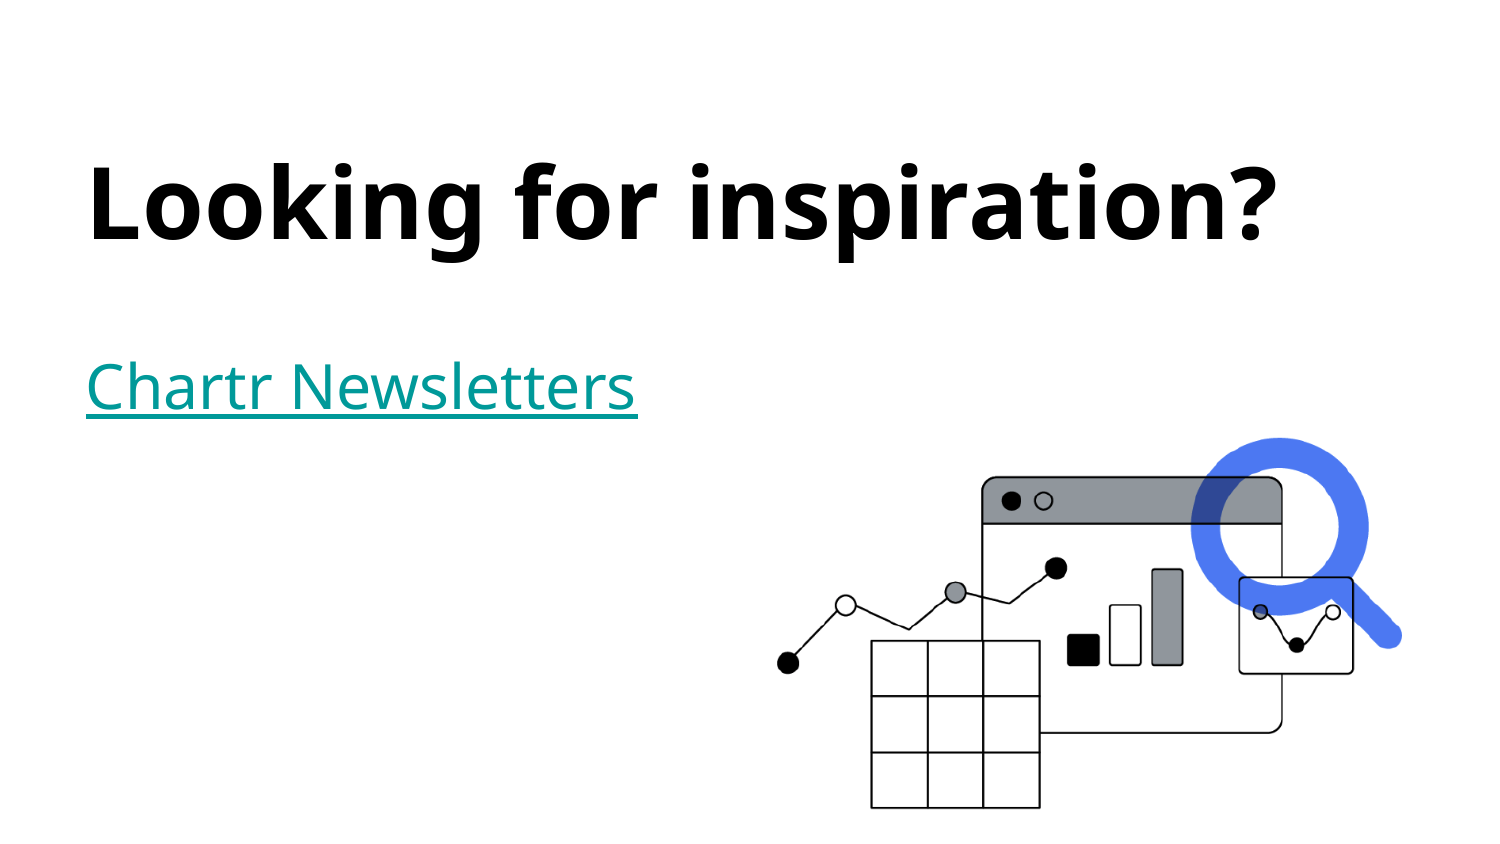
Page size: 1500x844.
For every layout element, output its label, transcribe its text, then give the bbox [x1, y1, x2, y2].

picture [694, 407, 1500, 844]
title Looking for inspiration? [85, 116, 1367, 213]
list Chartr Newsletters [85, 329, 1374, 807]
